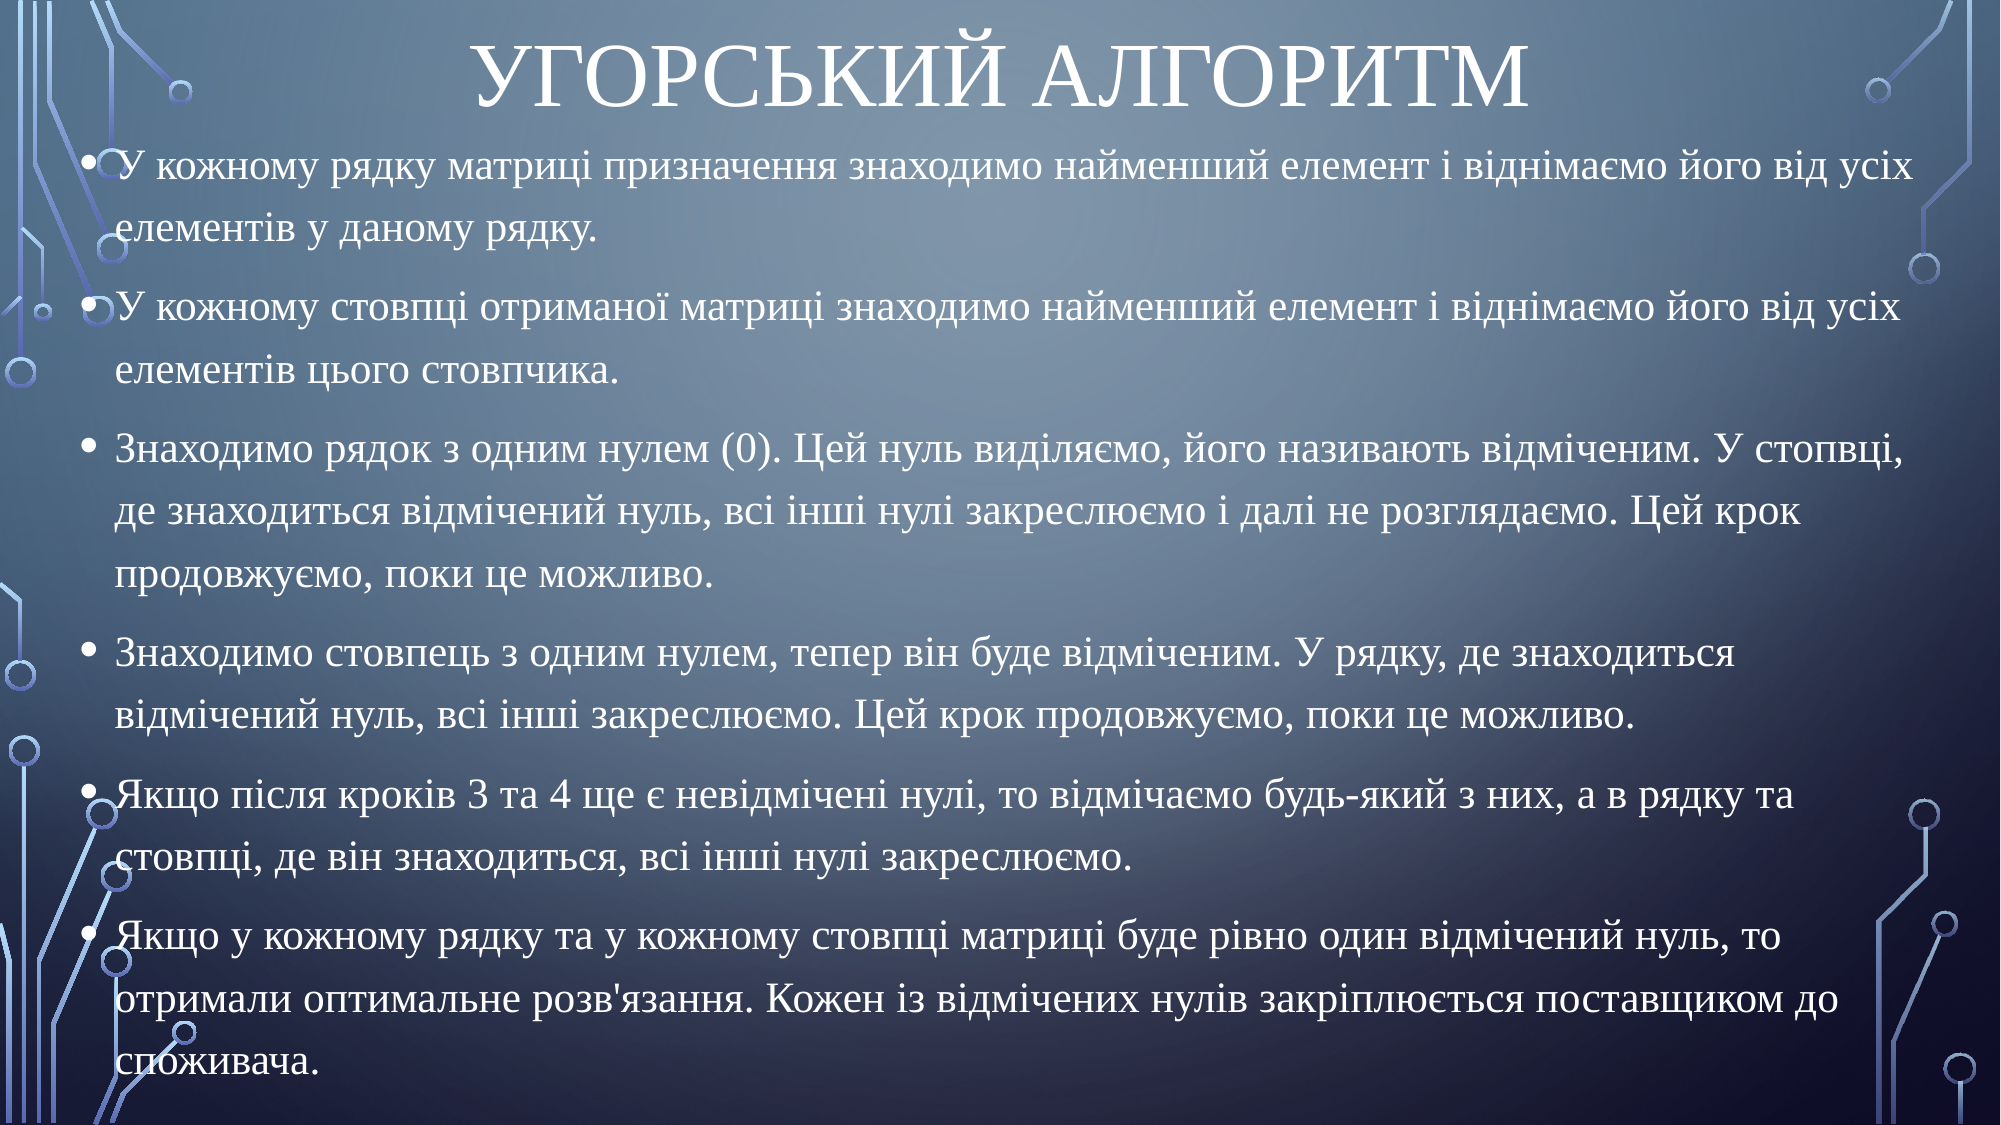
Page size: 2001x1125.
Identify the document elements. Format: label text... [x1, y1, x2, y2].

list У кожному рядку матриці призначення знаходимо найменший елемент і віднімаємо його від усіх елементів у даному рядку. У кожному стовпці отриманої матриці знаходимо найменший елемент і віднімаємо його від усіх елементів цього стовпчика. Знаходимо рядок з одним нулем (0). Цей нуль виділяємо, його називають відміченим. У стопвці, де знаходиться відмічений нуль, всі інші нулі закреслюємо і далі не розглядаємо. Цей крок продовжуємо, поки це можливо. Знаходимо стовпець з одним нулем, тепер він буде відміченим. У рядку, де знаходиться відмічений нуль, всі інші закреслюємо. Цей крок продовжуємо, поки це можливо. Якщо після кроків 3 та 4 ще є невідмічені нулі, то відмічаємо будь-який з них, а в рядку та стовпці, де він знаходиться, всі інші нулі закреслюємо. Якщо у кожному рядку та у кожному стовпці матриці буде рівно один відмічений нуль, то отримали оптимальне розв'язання. Кожен із відмічених нулів закріплюється поставщиком до споживача. [64, 117, 1959, 1098]
title Угорський алгоритм [187, 0, 1813, 117]
